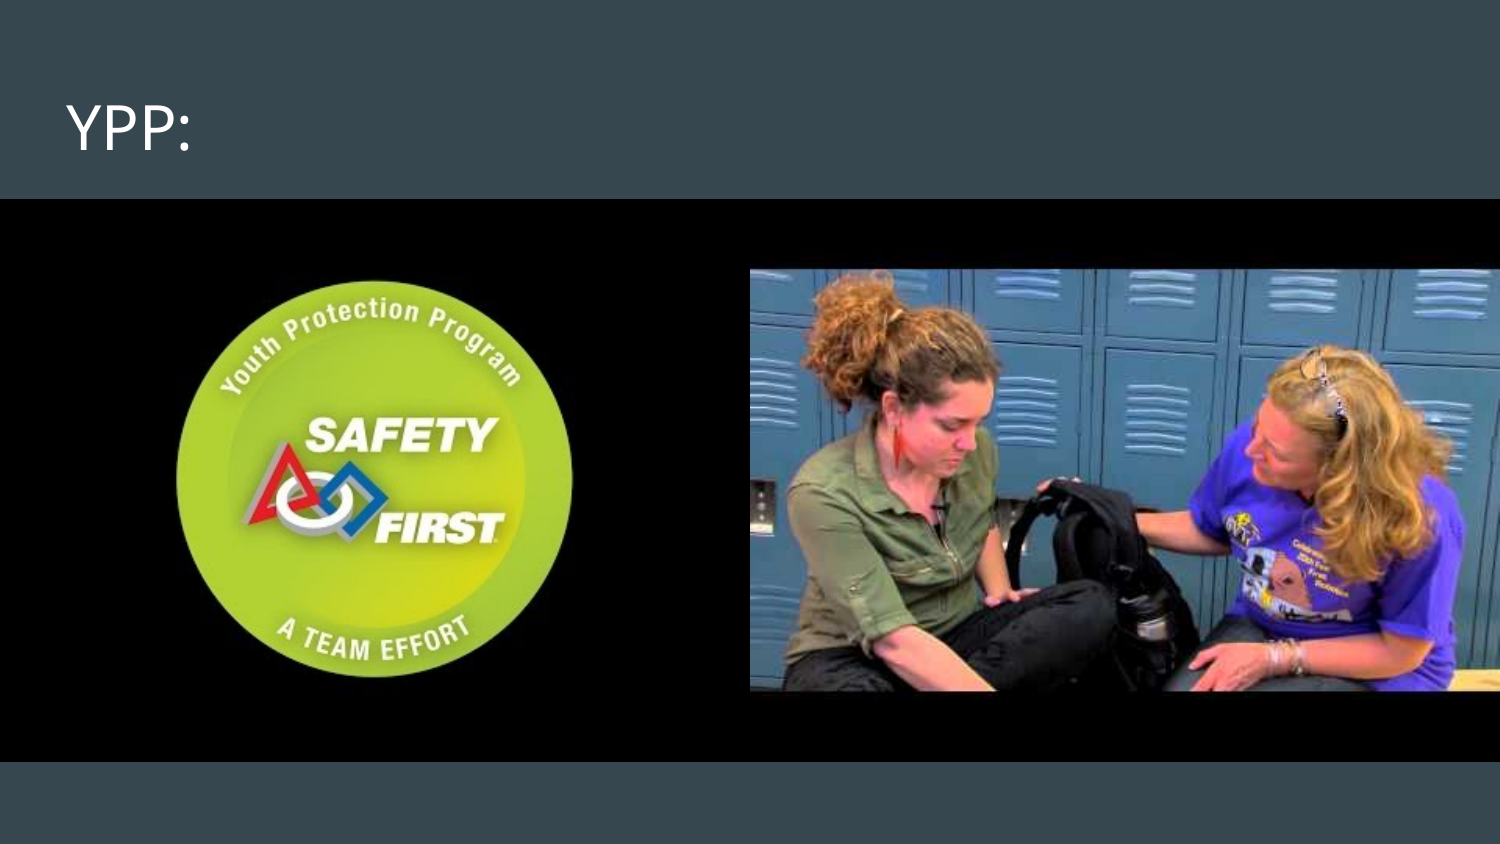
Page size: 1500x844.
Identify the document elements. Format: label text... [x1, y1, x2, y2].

title YPP: [51, 72, 1449, 167]
picture [0, 198, 1500, 762]
